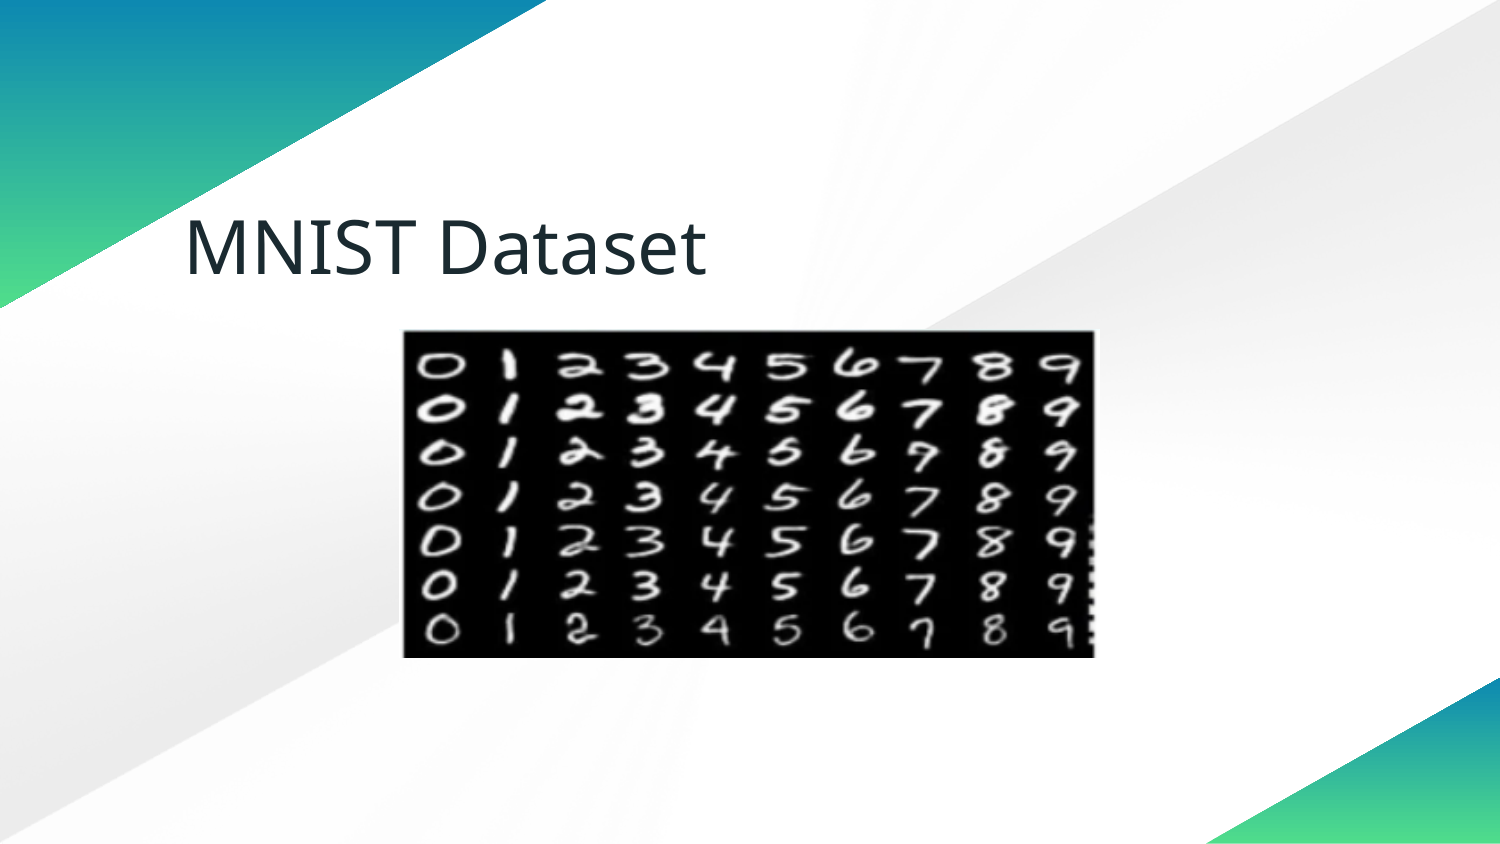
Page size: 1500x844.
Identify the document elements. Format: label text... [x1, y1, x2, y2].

picture [399, 329, 1100, 658]
slide_number 47 [0, 0, 1500, 844]
title MNIST Dataset [183, 225, 1405, 291]
